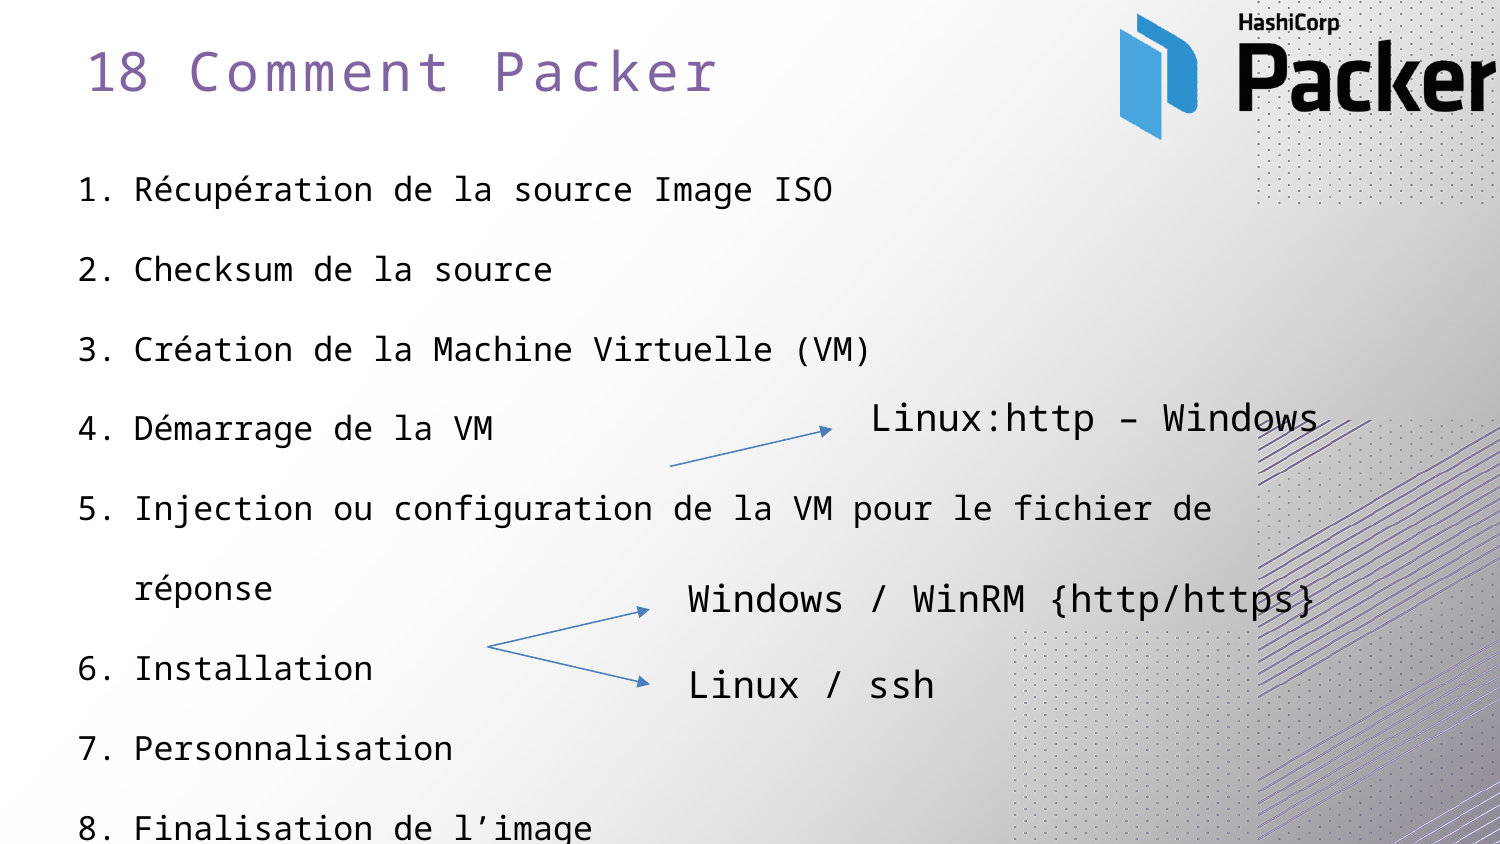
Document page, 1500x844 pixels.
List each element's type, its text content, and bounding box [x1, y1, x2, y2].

text_box Windows / WinRM {http/https} [672, 567, 1424, 628]
text_box Récupération de la source Image ISO Checksum de la source Création de la Machine Virtuelle (VM) Démarrage de la VM Injection ou configuration de la VM pour le fichier de réponse Installation Personnalisation Finalisation de l’image [62, 120, 1363, 844]
text_box Linux / ssh [672, 654, 1424, 714]
text_box [1, 0, 1500, 844]
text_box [669, 428, 833, 467]
text_box 18 Comment Packer [4, 37, 925, 112]
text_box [487, 609, 651, 646]
text_box Linux:http – Windows [855, 386, 1500, 447]
picture [1119, 13, 1496, 141]
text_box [487, 646, 651, 685]
